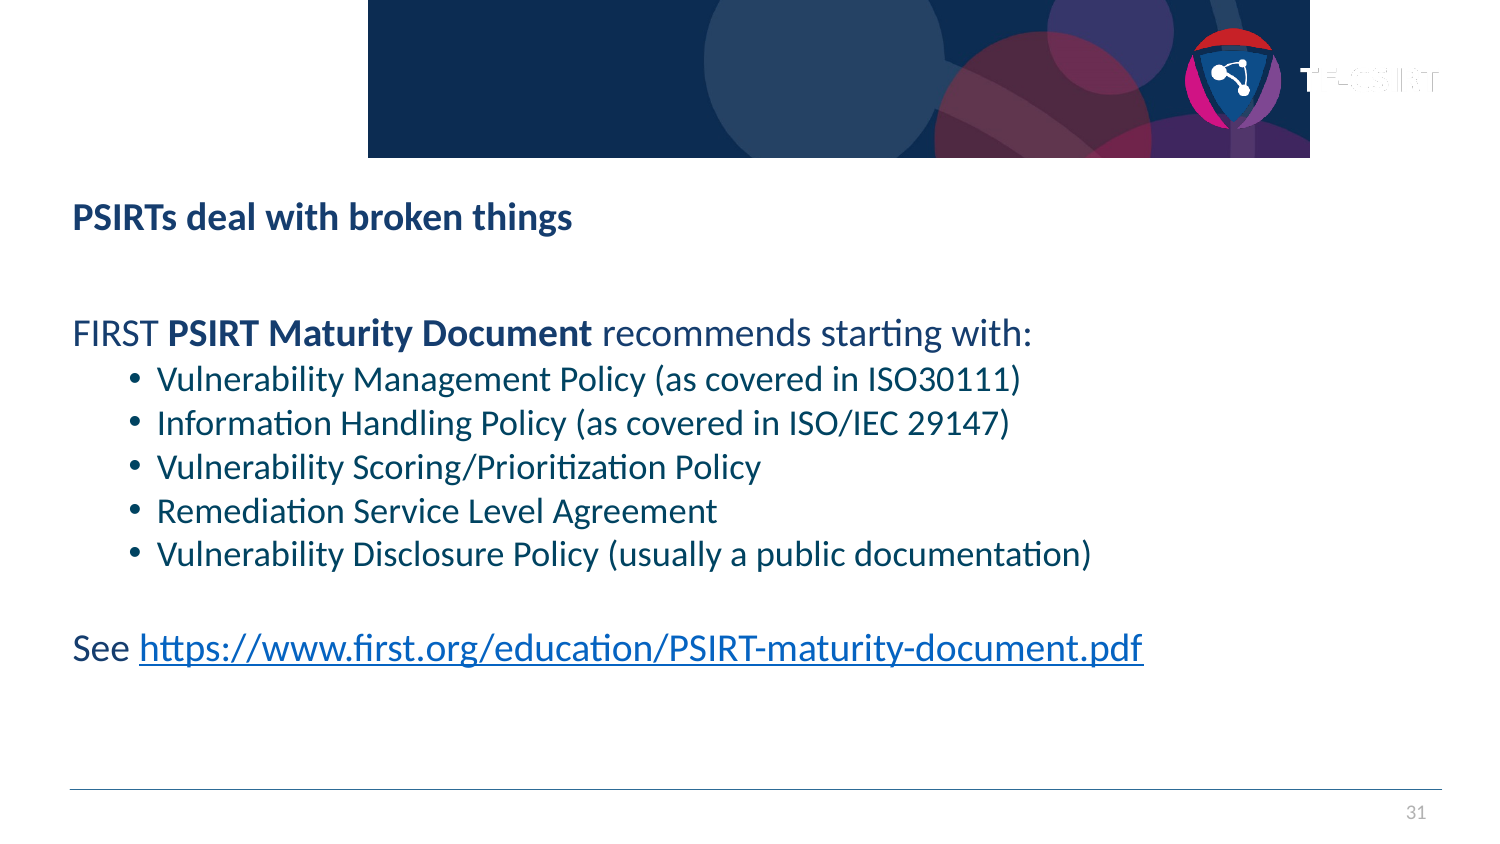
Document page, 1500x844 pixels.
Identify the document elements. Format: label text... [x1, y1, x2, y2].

title PSIRT core service [57, 21, 1114, 136]
list PSIRTs deal with broken things FIRST PSIRT Maturity Document recommends starting with: Vulnerability Management Policy (as covered in ISO30111) Information Handling Policy (as covered in ISO/IEC 29147) Vulnerability Scoring/Prioritization Policy Remediation Service Level Agreement Vulnerability Disclosure Policy (usually a public documentation) See https://www.first.org/education/PSIRT-maturity-document.pdf [57, 188, 1442, 762]
picture [368, 0, 1439, 158]
slide_number 31 [1104, 788, 1442, 834]
